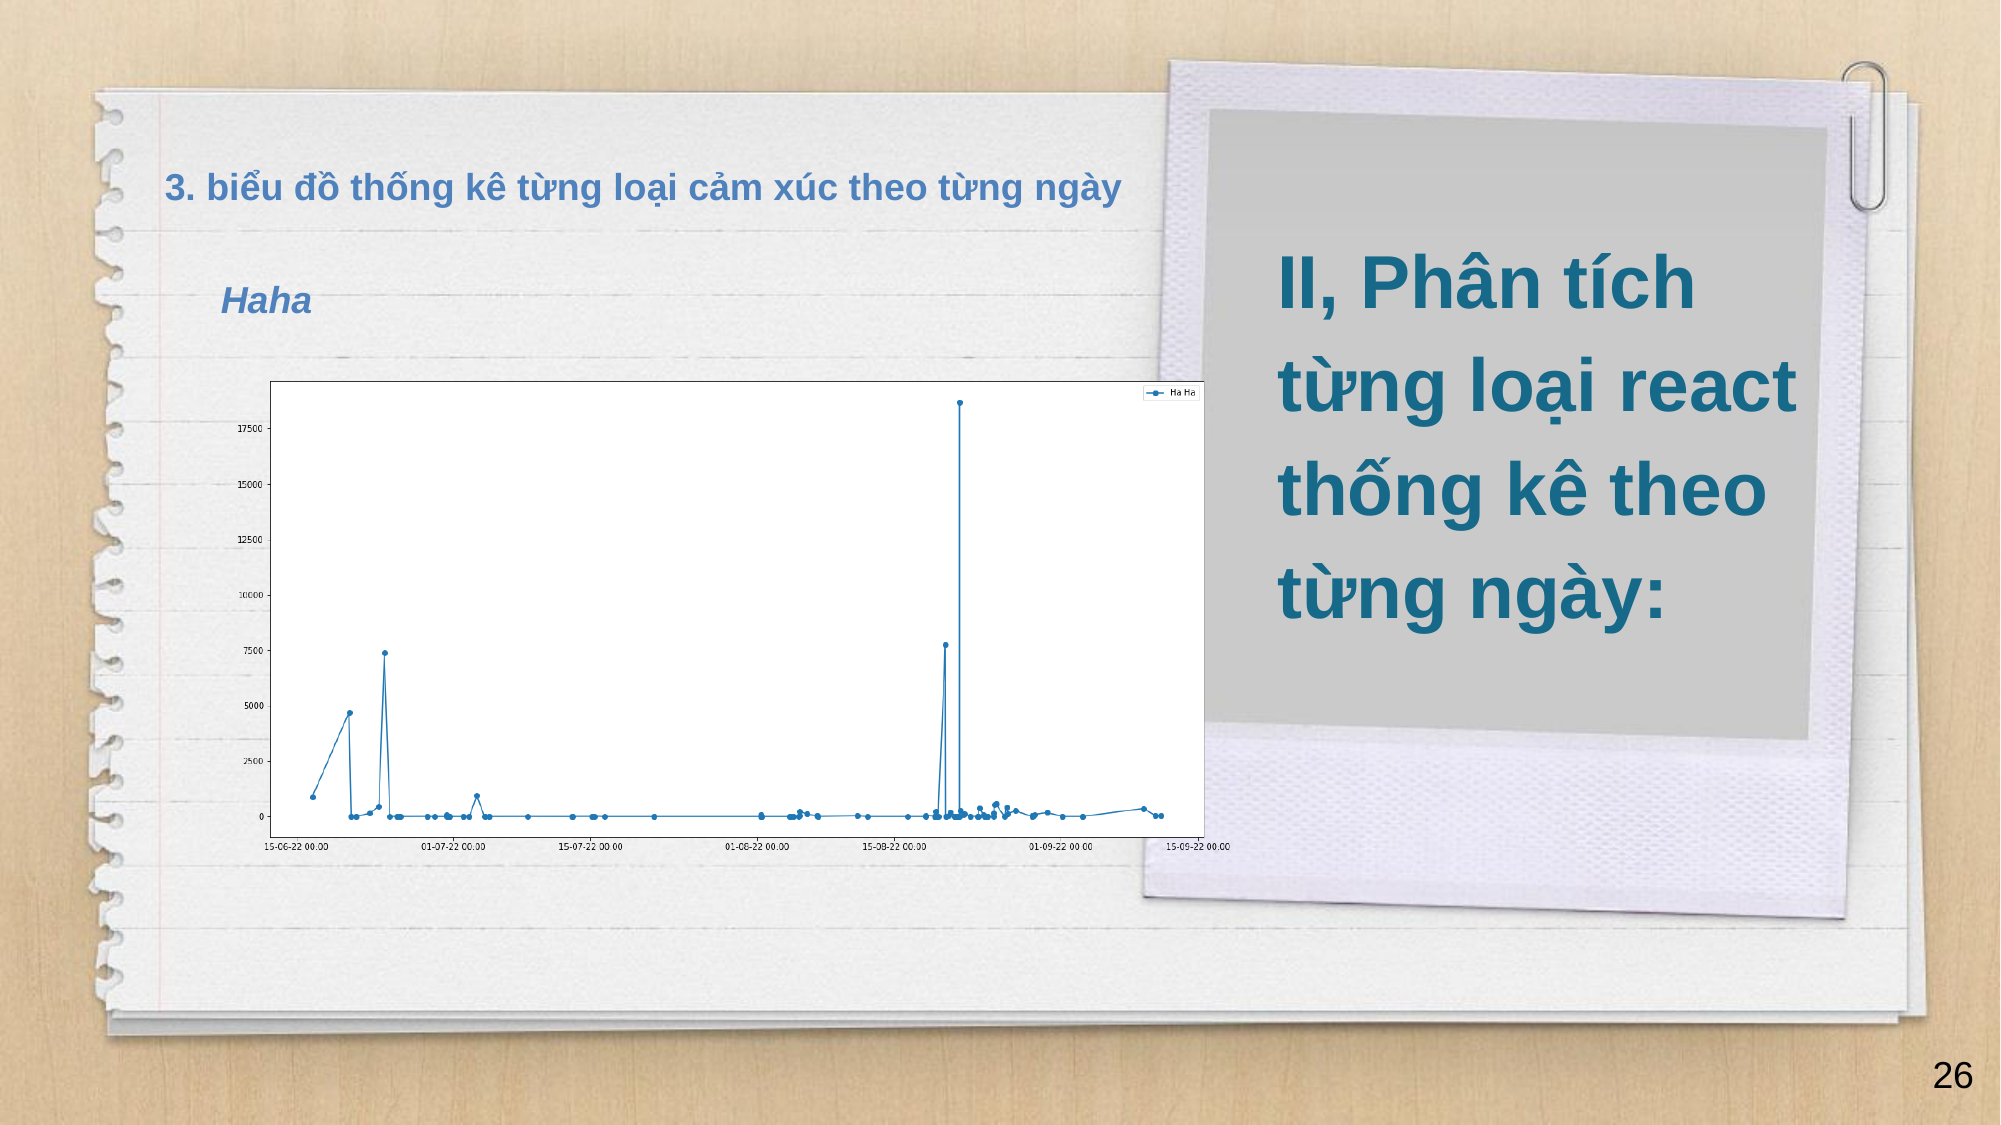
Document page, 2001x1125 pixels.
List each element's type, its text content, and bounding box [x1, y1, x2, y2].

picture [0, 0, 2001, 1125]
slide_number 26 [1906, 1022, 2000, 1125]
text_box 3. biểu đồ thống kê từng loại cảm xúc theo từng ngày [150, 149, 1151, 216]
text_box II, Phân tích từng loại react thống kê theo từng ngày: [1262, 212, 1813, 641]
text_box Haha [206, 262, 1207, 329]
